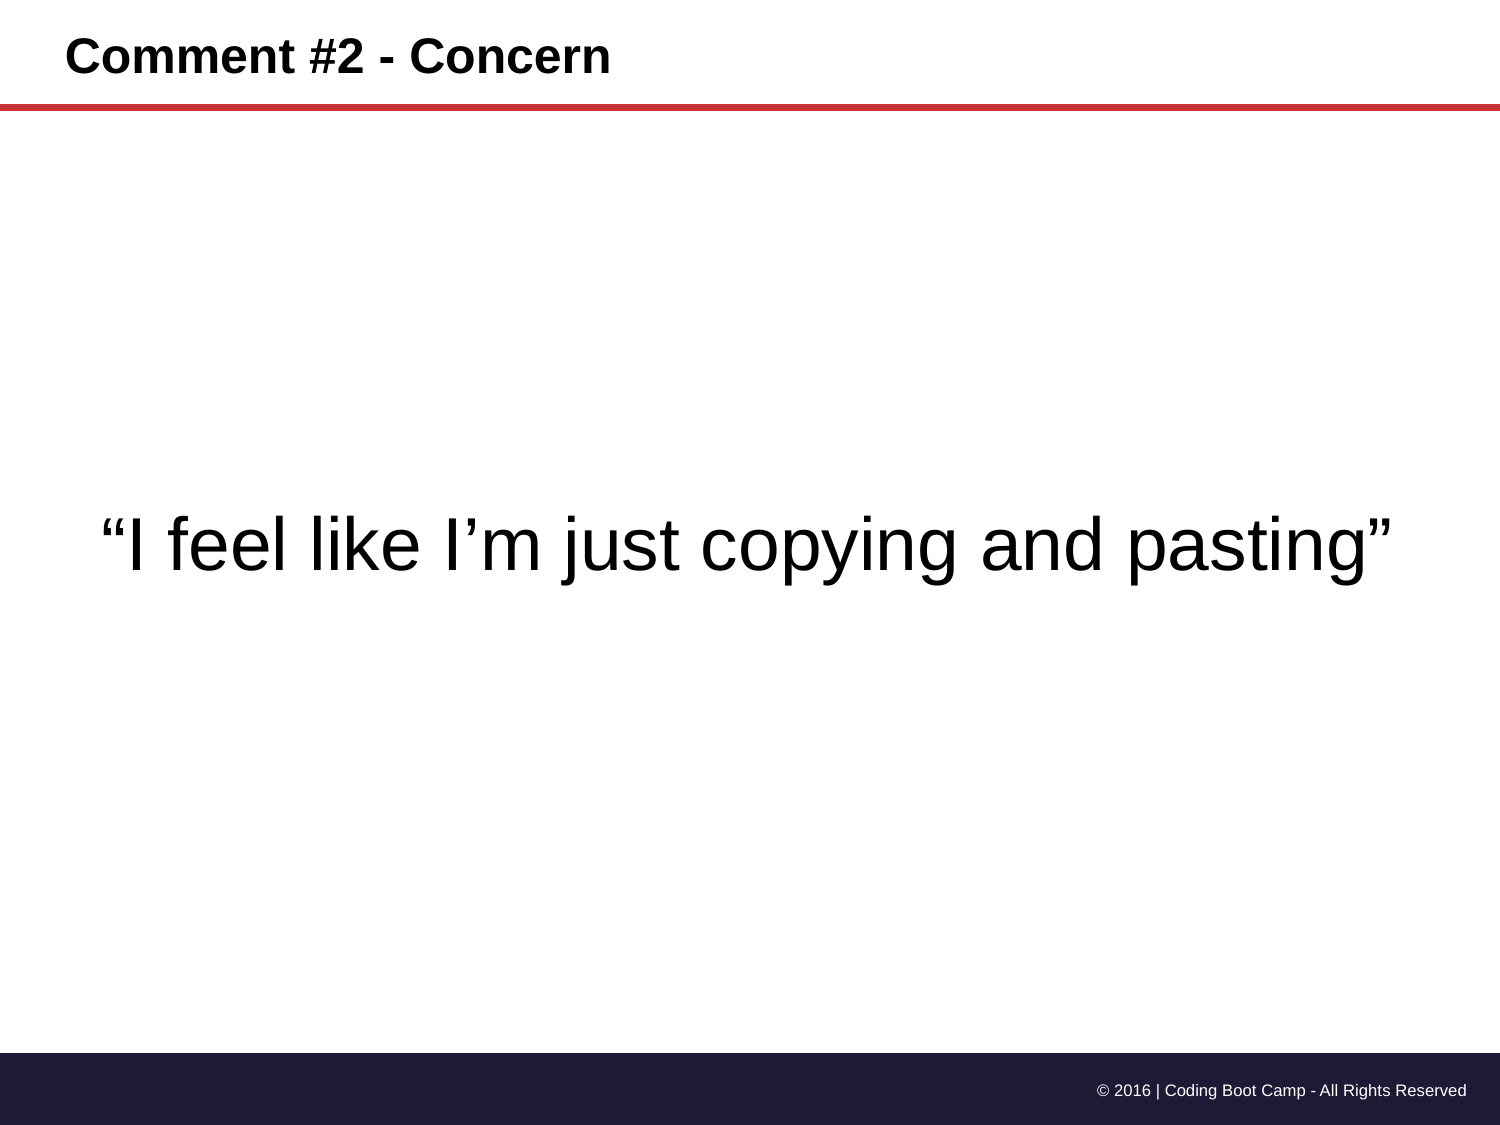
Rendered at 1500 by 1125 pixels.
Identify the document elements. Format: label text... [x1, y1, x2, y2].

text_box “I feel like I’m just copying and pasting” [72, 487, 1423, 611]
text_box Comment #2 - Concern [50, 16, 913, 91]
